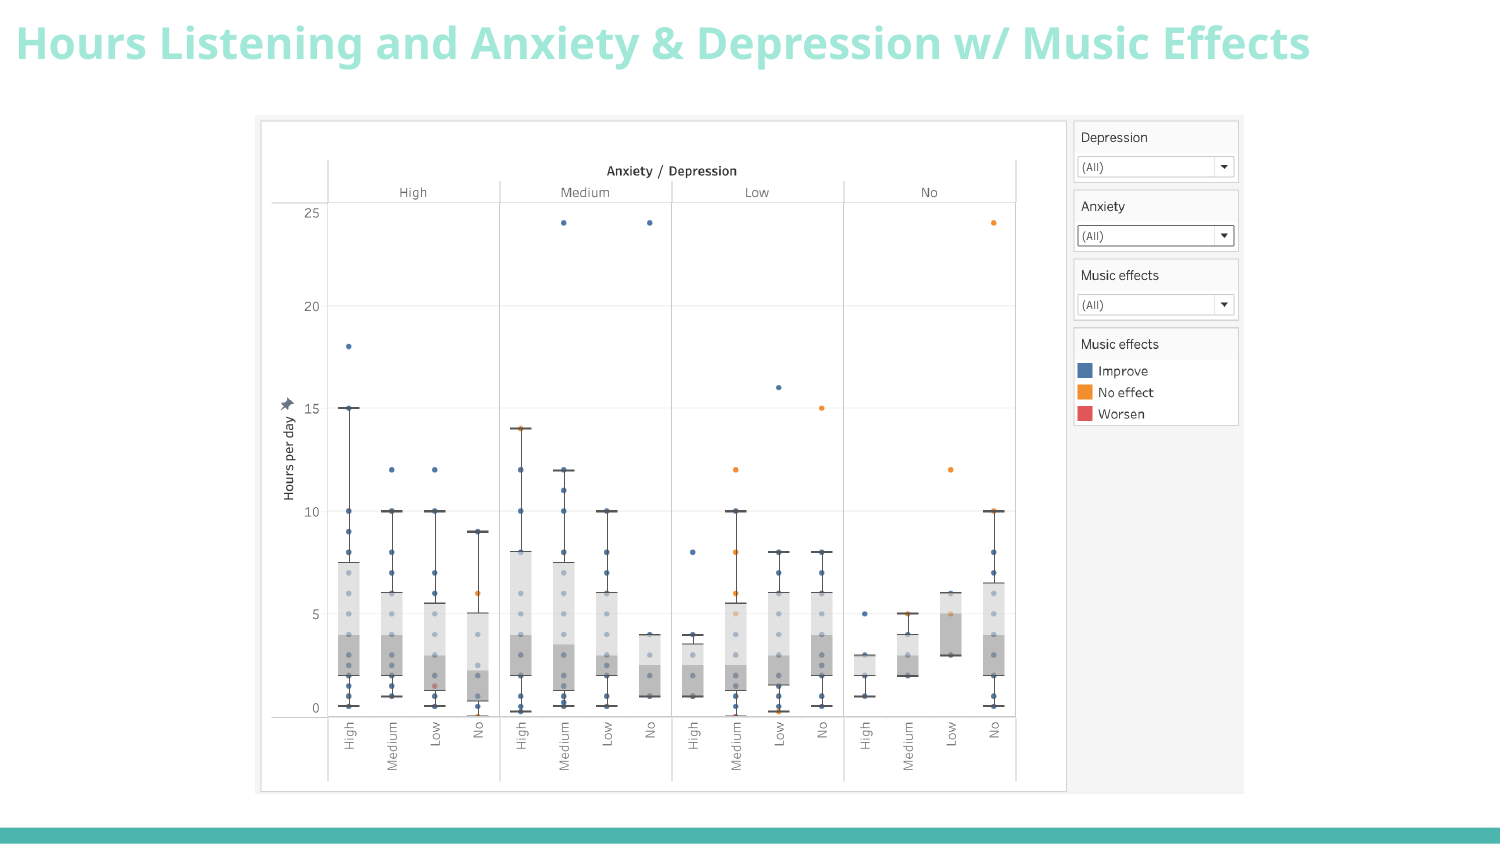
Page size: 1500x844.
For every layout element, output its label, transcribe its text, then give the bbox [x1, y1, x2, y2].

title Hours Listening and Anxiety & Depression w/ Music Effects [0, 0, 1473, 116]
picture [255, 115, 1245, 794]
